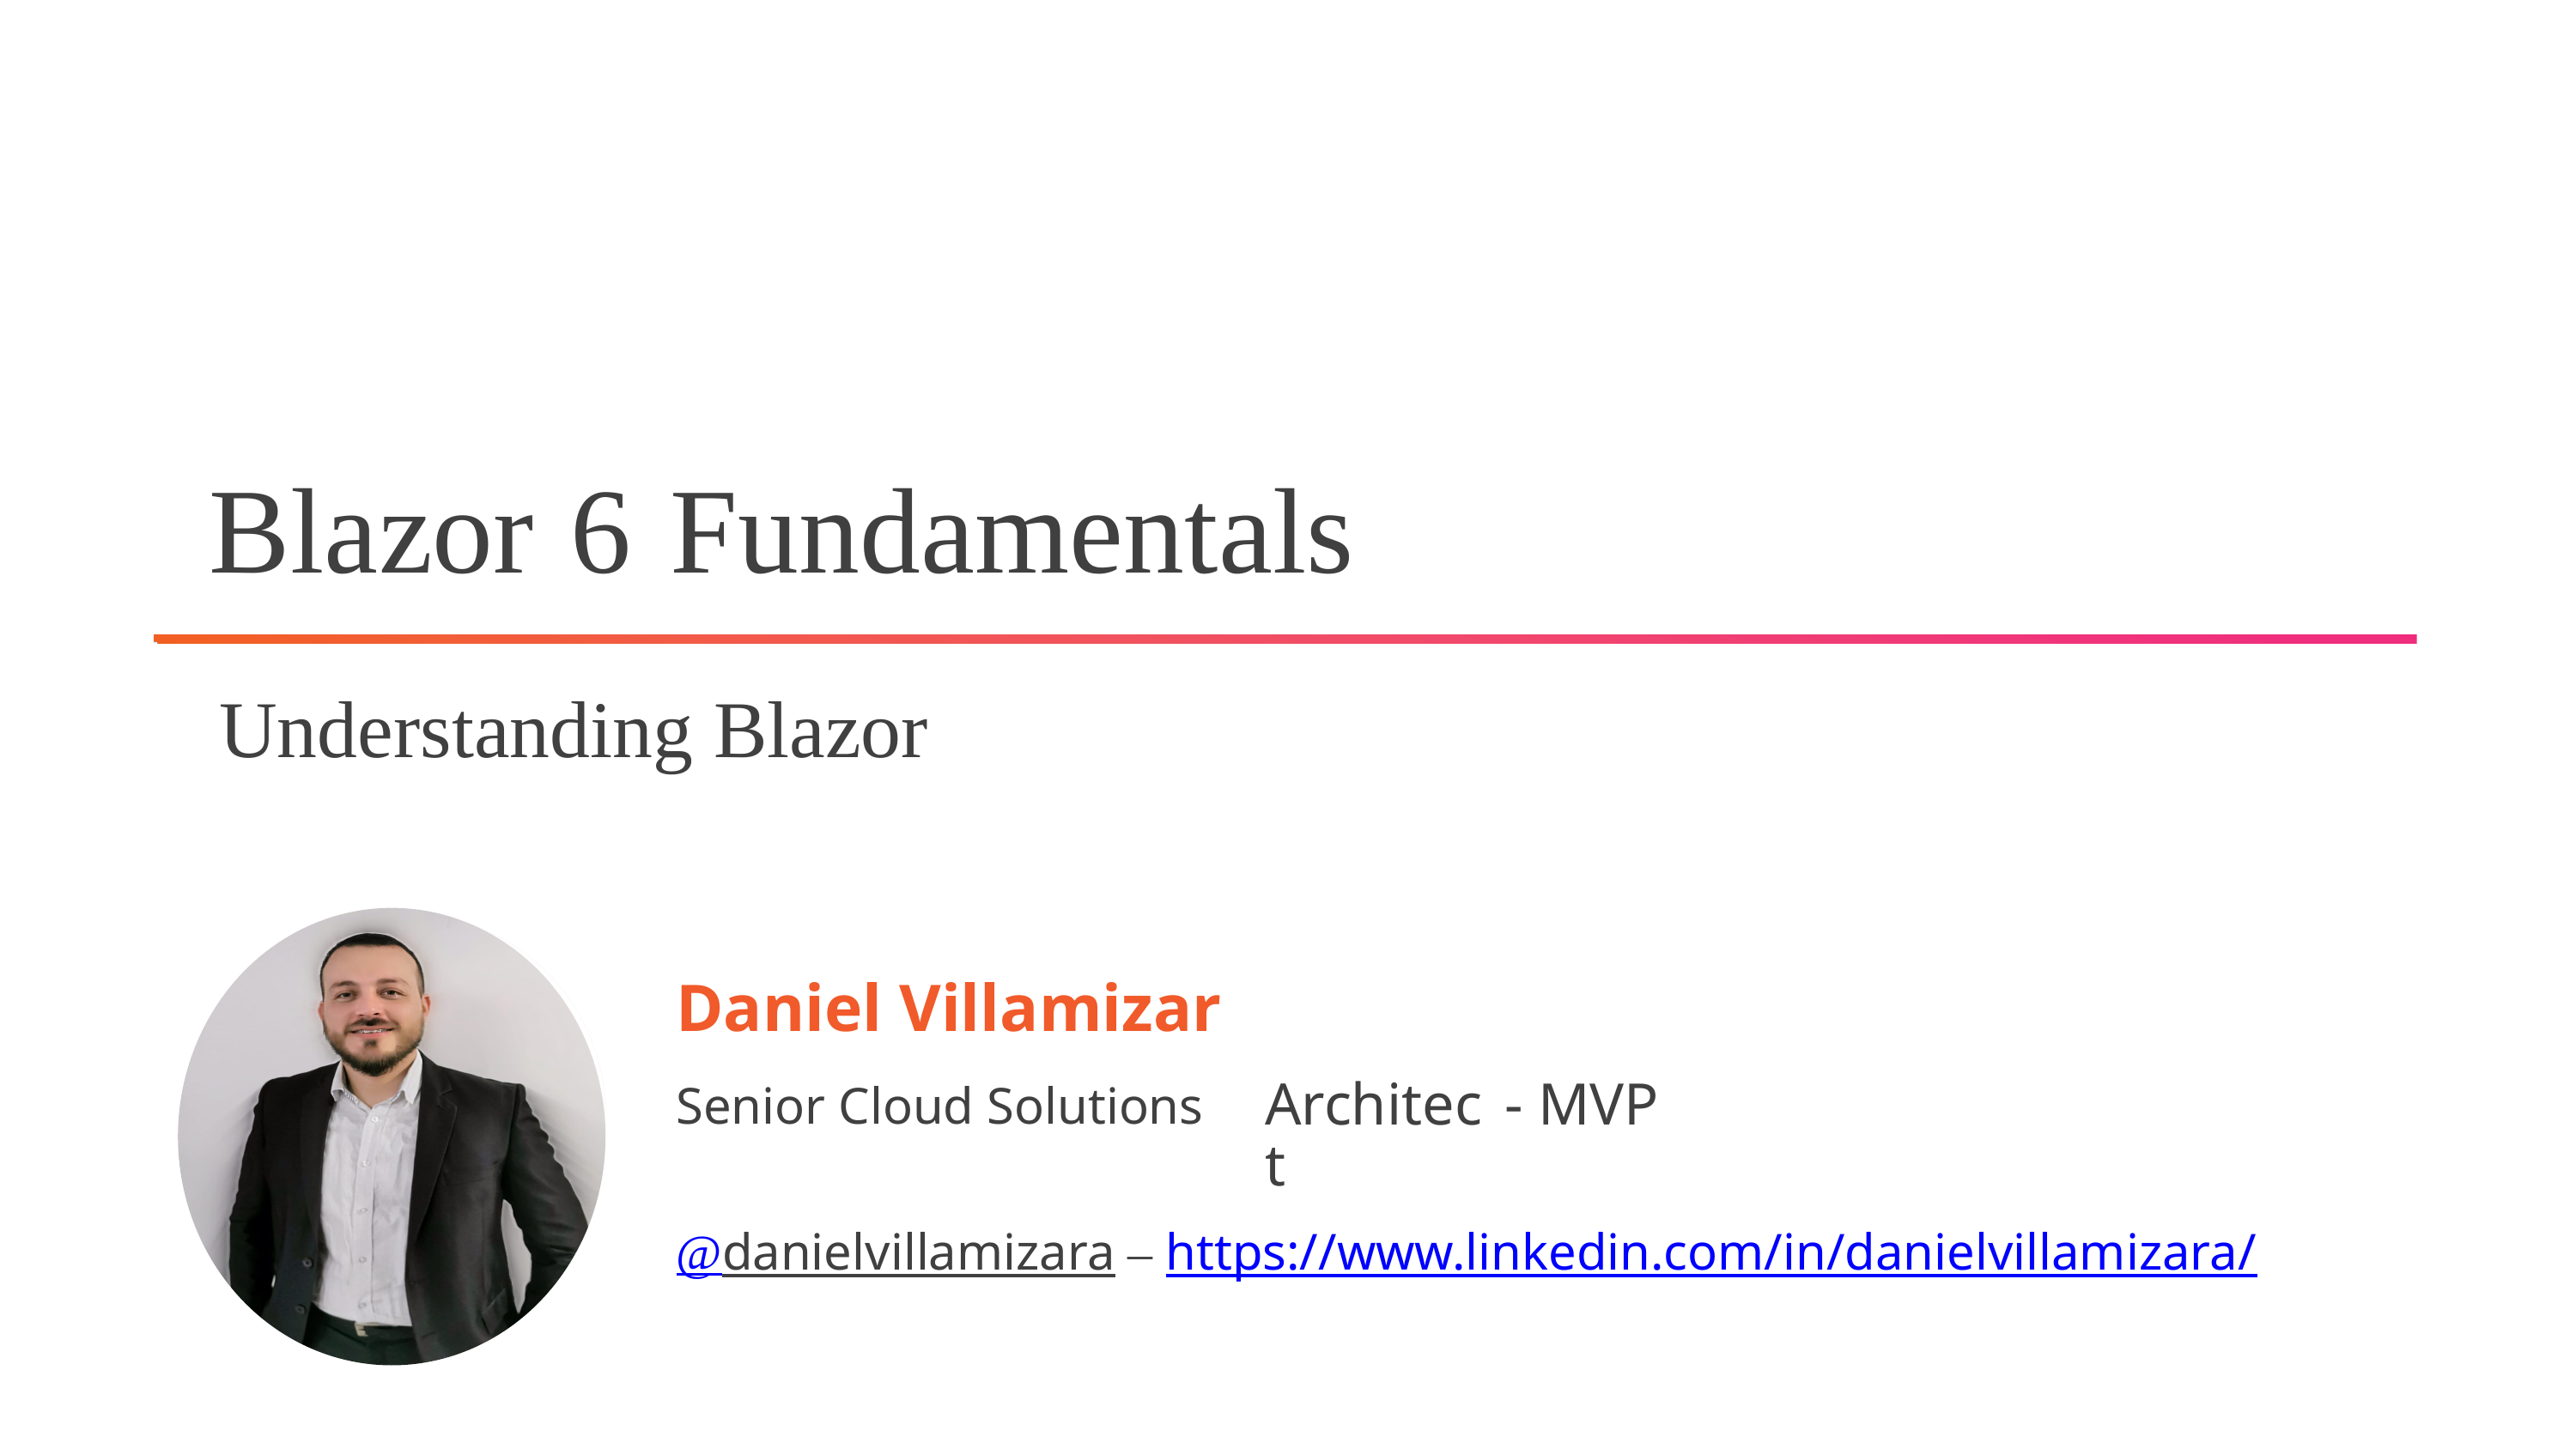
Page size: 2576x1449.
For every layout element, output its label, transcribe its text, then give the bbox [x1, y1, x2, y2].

picture [177, 907, 606, 1366]
text_box [154, 634, 2417, 644]
text_box 6 [568, 472, 661, 598]
text_box Architect [1263, 1076, 1500, 1137]
text_box @danielvillamizara – https://www.linkedin.com/in/danielvillamizara/ [674, 1226, 2379, 1288]
text_box Understanding Blazor [216, 689, 1007, 774]
text_box Fundamentals [668, 472, 1461, 598]
text_box Daniel Villamizar Senior Cloud Solutions [674, 976, 1261, 1137]
text_box Blazor [207, 472, 562, 598]
text_box - MVP [1503, 1076, 1673, 1137]
